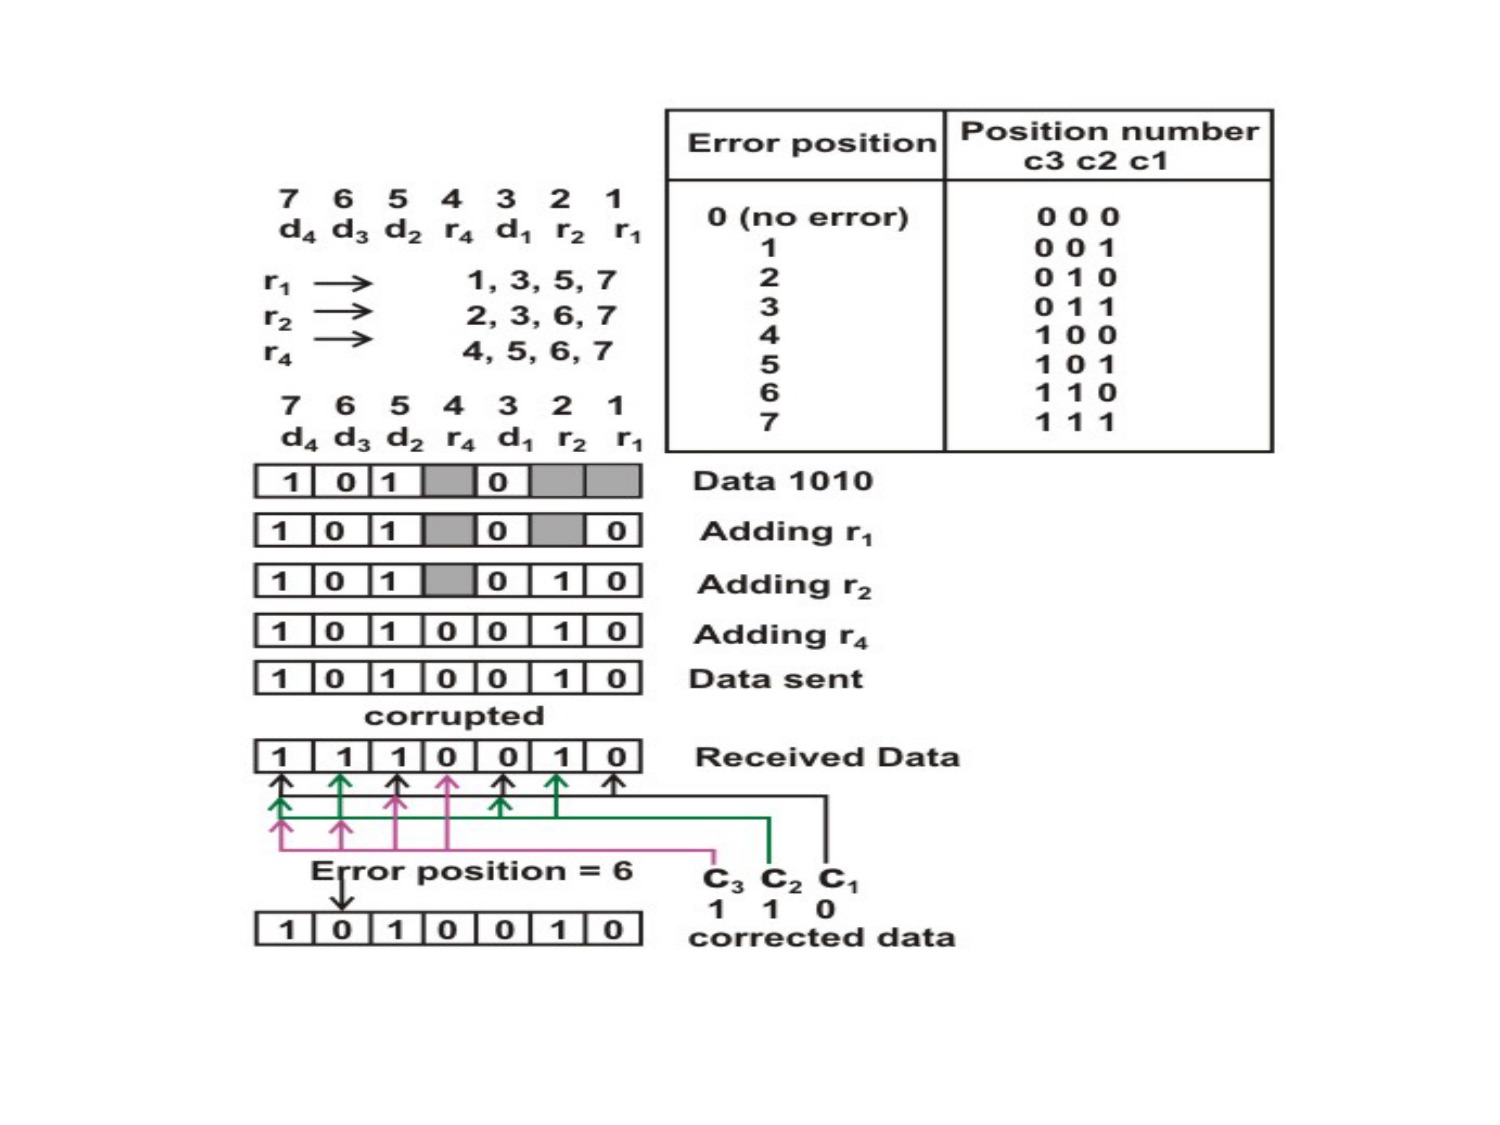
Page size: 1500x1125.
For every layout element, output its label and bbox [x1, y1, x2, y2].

list [224, 99, 1288, 963]
